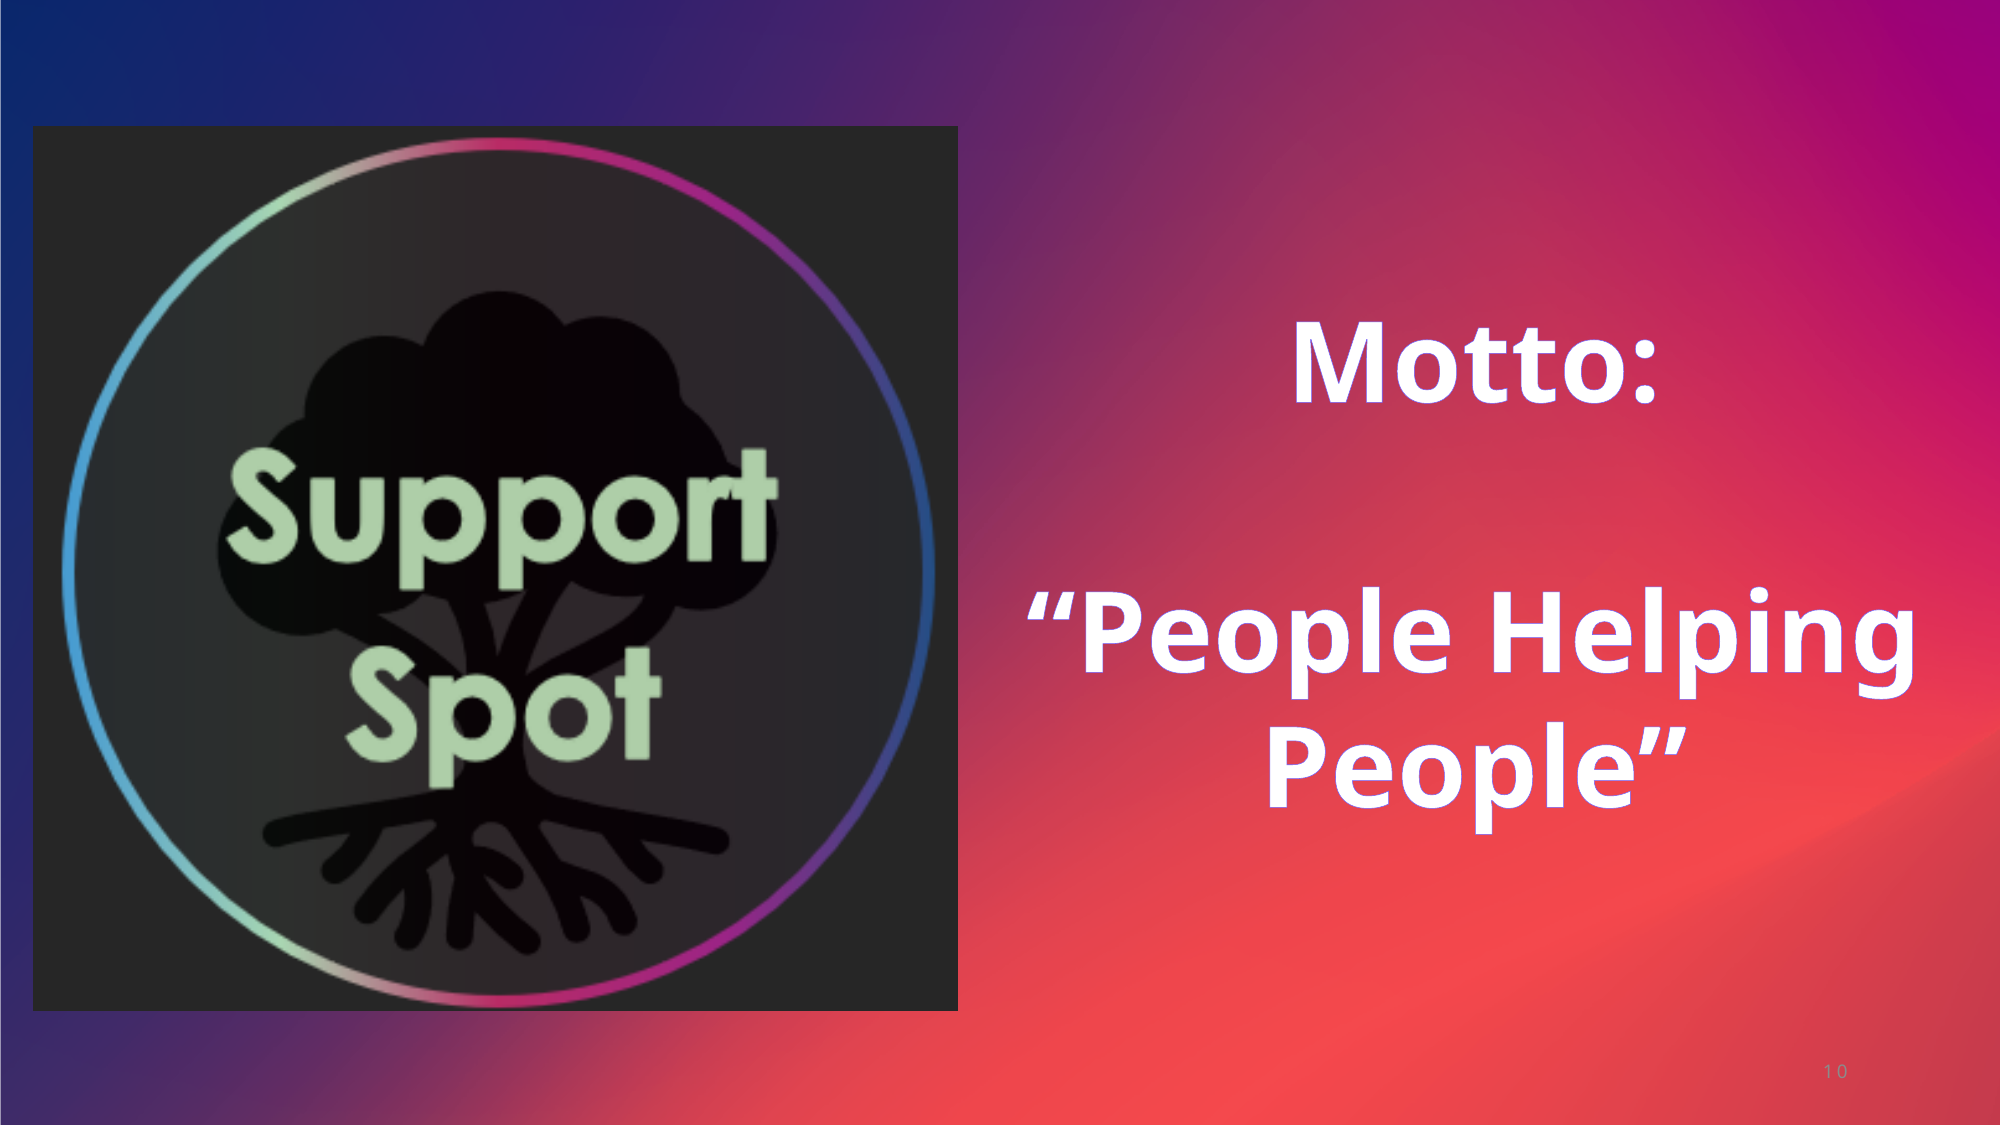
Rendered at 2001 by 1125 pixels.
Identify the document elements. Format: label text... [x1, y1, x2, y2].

text_box Motto: “People Helping People” [981, 282, 1967, 838]
picture [0, 0, 2000, 1125]
slide_number 10 [1412, 1042, 1863, 1103]
